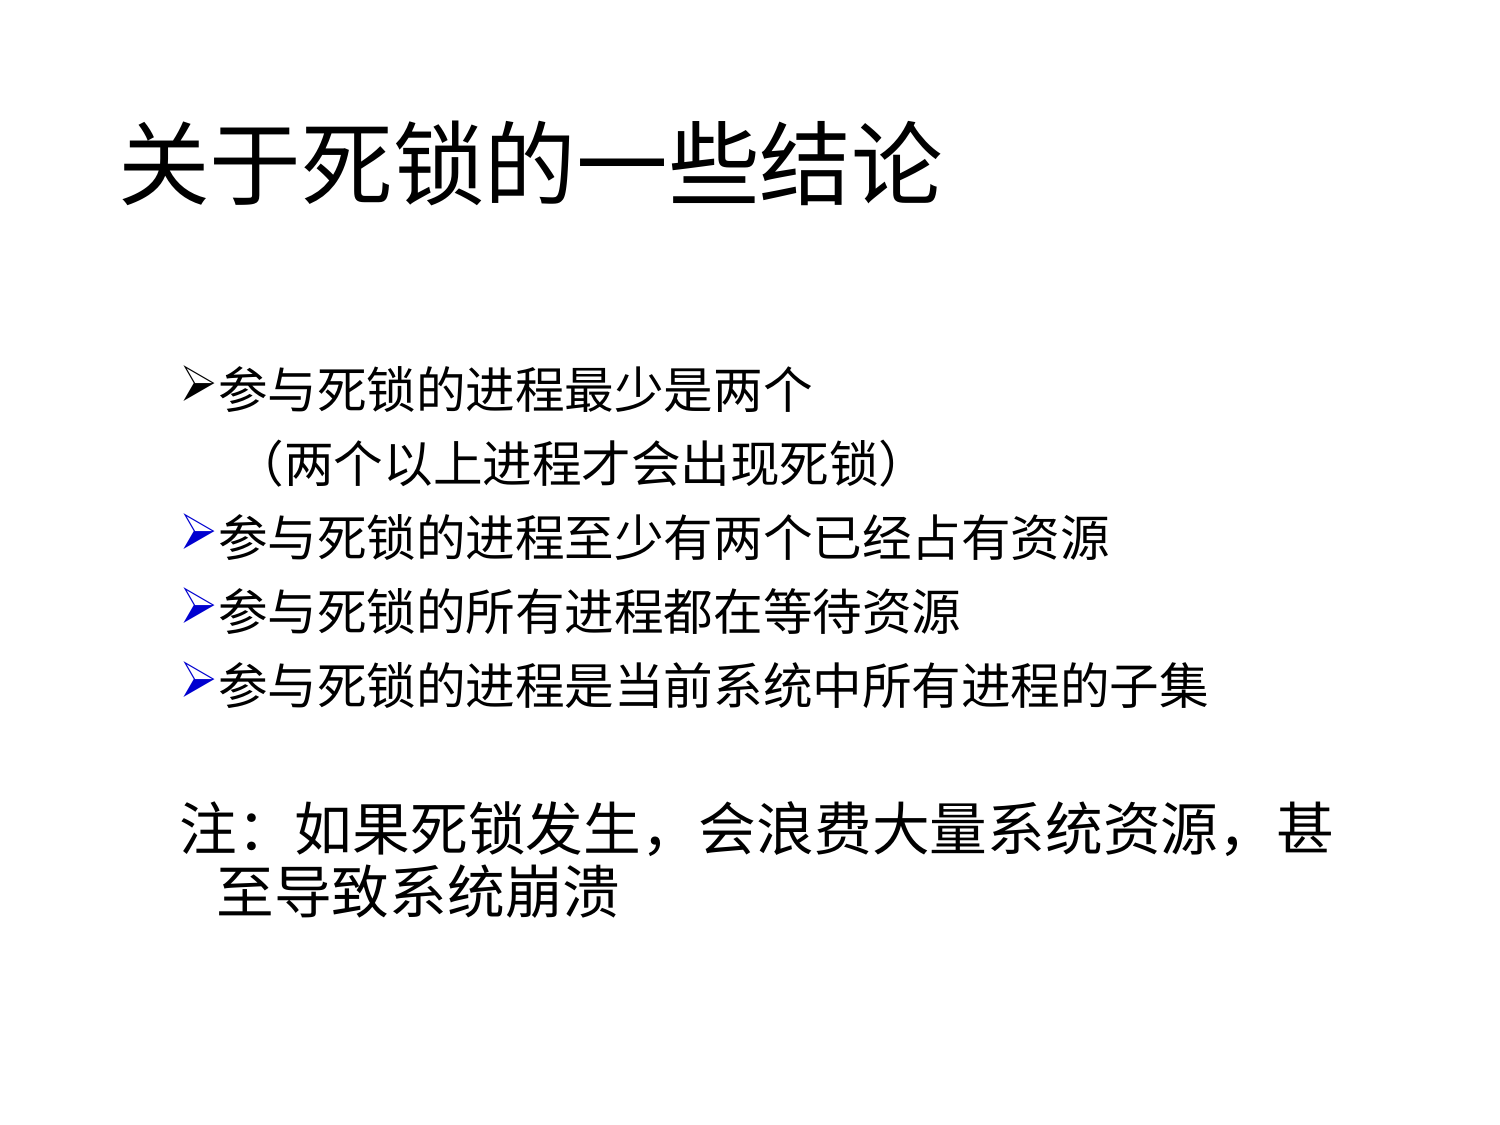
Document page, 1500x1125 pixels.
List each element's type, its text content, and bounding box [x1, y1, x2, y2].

title 关于死锁的一些结论 [103, 59, 1397, 278]
list 参与死锁的进程最少是两个 （两个以上进程才会出现死锁） 参与死锁的进程至少有两个已经占有资源 参与死锁的所有进程都在等待资源 参与死锁的进程是当前系统中所有进程的子集 注：如果死锁发生，会浪费大量系统资源，甚至导致系统崩溃 [164, 358, 1368, 938]
